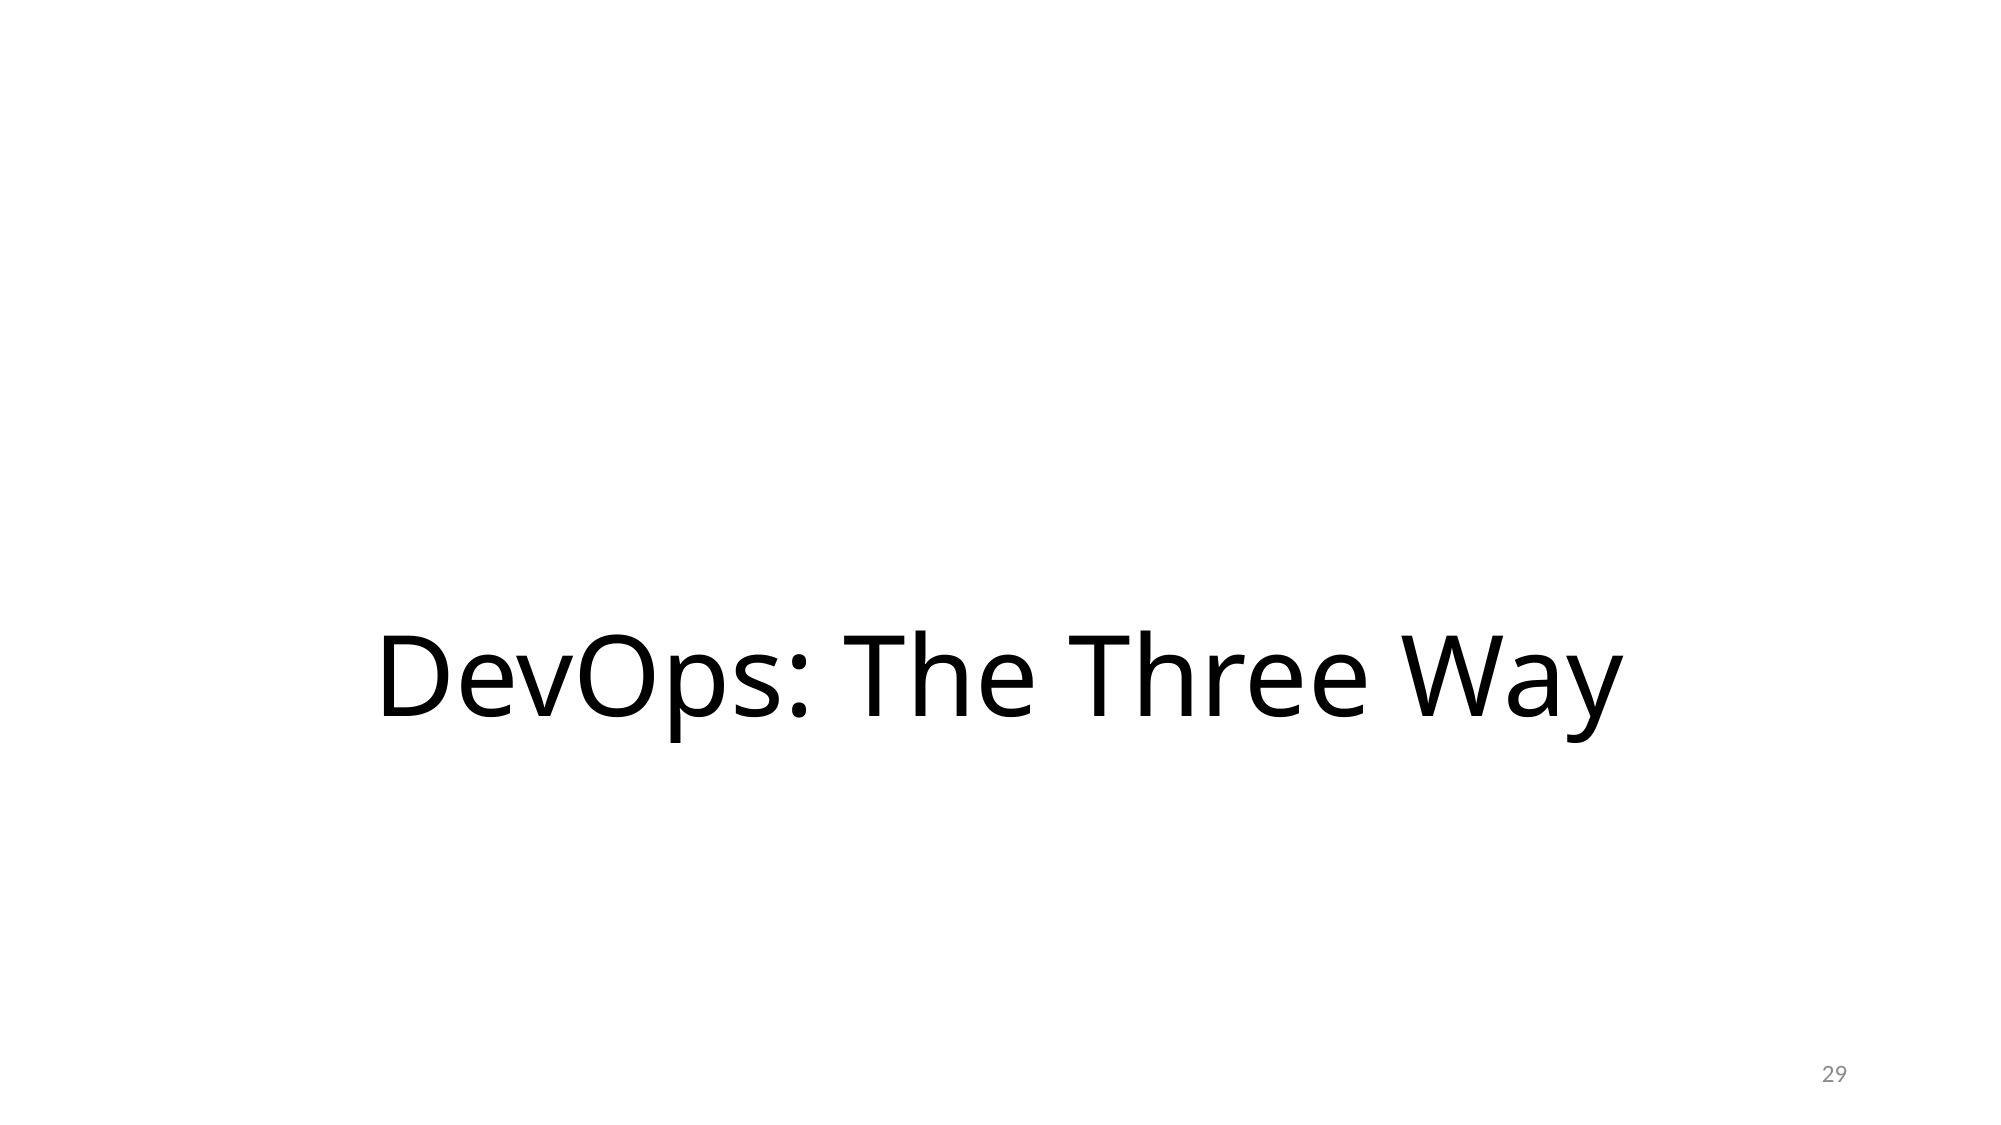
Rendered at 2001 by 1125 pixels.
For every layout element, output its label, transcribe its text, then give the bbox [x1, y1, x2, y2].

slide_number 29 [1412, 1042, 1863, 1103]
title DevOps: The Three Way [136, 280, 1862, 749]
